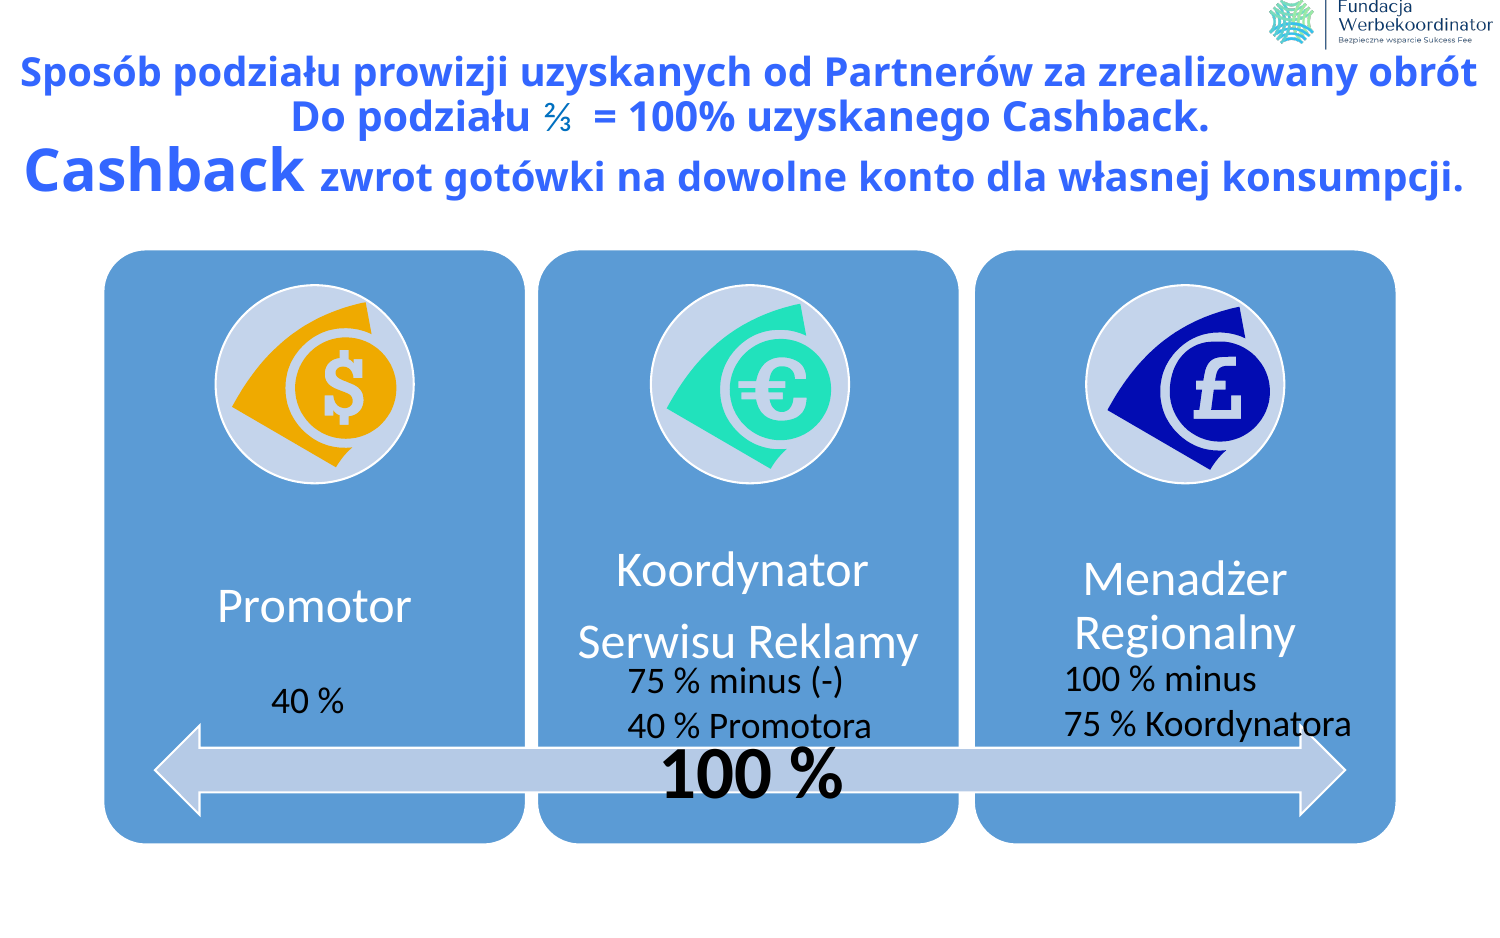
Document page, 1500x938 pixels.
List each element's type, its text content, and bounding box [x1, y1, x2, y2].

title Sposób podziału prowizji uzyskanych od Partnerów za zrealizowany obrót Do podziału ⅔ = 100% uzyskanego Cashback. Cashback zwrot gotówki na dowolne konto dla własnej konsumpcji. [0, 37, 1500, 219]
picture [666, 303, 832, 469]
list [103, 249, 1397, 845]
picture [1269, 0, 1493, 133]
picture [231, 302, 397, 468]
picture [1107, 306, 1270, 470]
